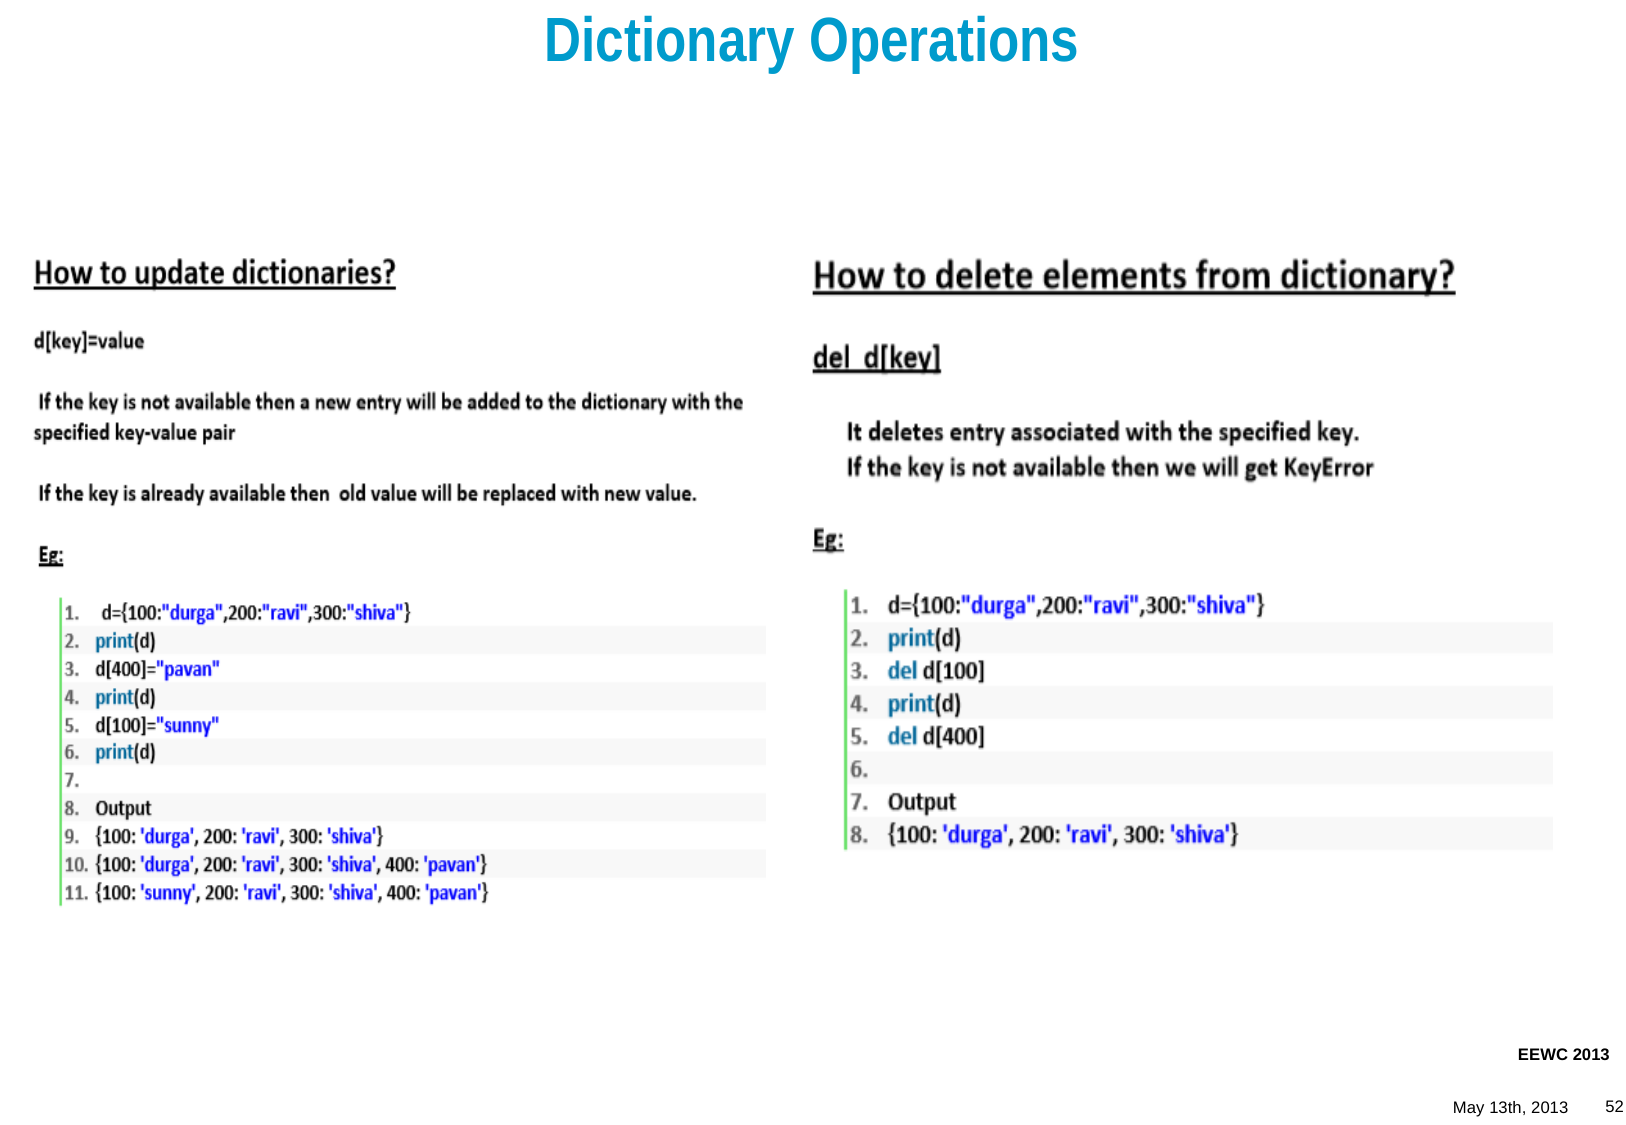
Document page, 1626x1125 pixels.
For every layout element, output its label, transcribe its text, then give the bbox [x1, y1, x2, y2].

slide_number 52 [1580, 1098, 1625, 1117]
title Dictionary Operations [0, 0, 1625, 195]
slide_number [1373, 1094, 1569, 1122]
picture [788, 255, 1554, 870]
footer EEWC 2013 [1062, 1046, 1616, 1065]
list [20, 243, 766, 921]
